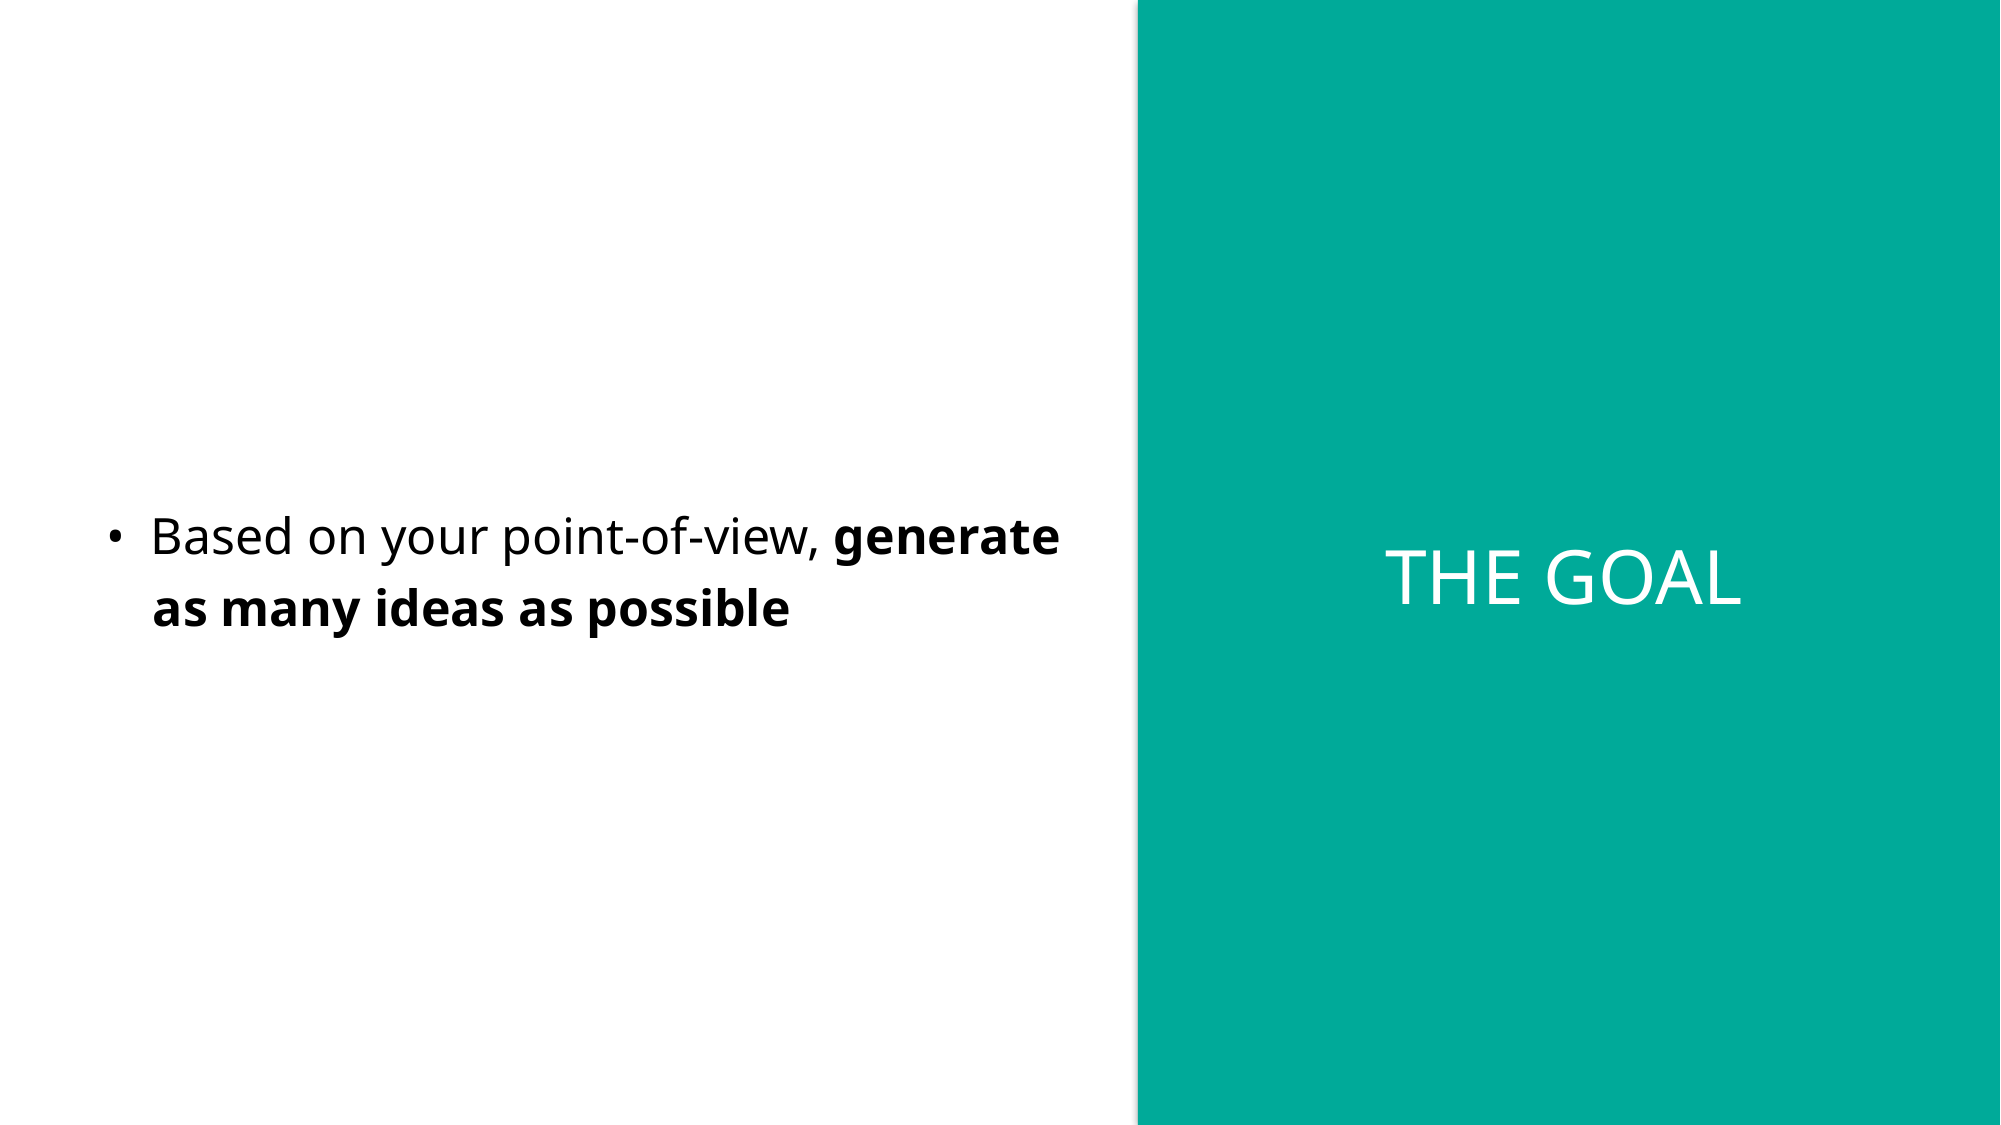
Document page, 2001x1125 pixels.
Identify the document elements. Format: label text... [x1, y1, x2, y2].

text_box • Based on your point-of-view, generate as many ideas as possible [106, 485, 1078, 640]
text_box [1137, 0, 2000, 1125]
text_box THE GOAL [1142, 503, 2000, 621]
